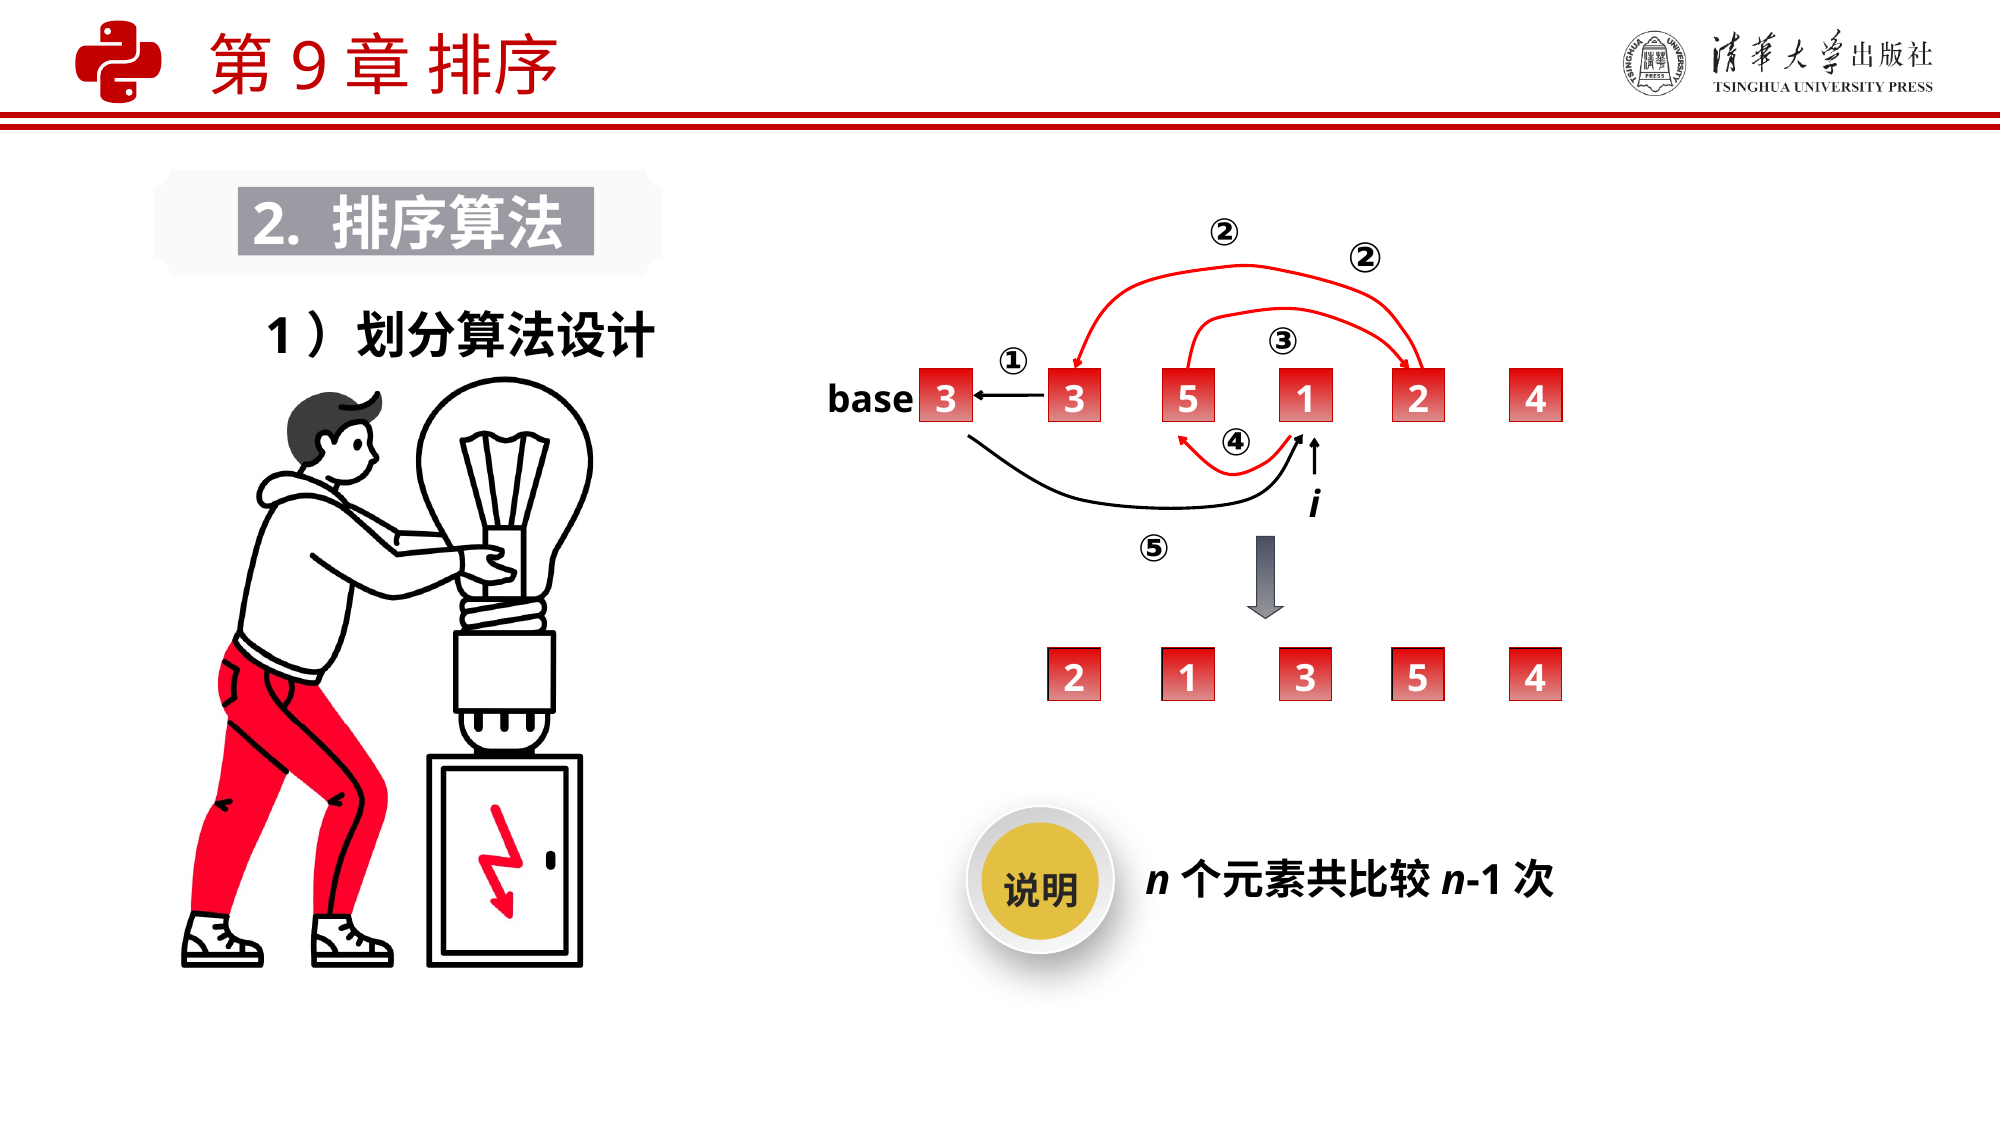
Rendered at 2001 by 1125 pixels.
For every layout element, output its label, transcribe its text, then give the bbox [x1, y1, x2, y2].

text_box [1073, 264, 1424, 370]
text_box [1186, 307, 1410, 369]
text_box [1309, 437, 1320, 475]
text_box i [1303, 480, 1326, 525]
text_box ④ [1212, 418, 1260, 434]
text_box [1246, 535, 1285, 620]
text_box 1 [1161, 647, 1215, 701]
text_box ② [1201, 208, 1249, 257]
text_box 4 [1509, 647, 1562, 701]
text_box ② [1342, 230, 1388, 276]
text_box 4 [1509, 368, 1563, 422]
text_box 3 [919, 368, 973, 422]
text_box 2 [1047, 647, 1101, 701]
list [53, 296, 739, 1011]
text_box 3 [1048, 368, 1101, 422]
text_box [973, 390, 1045, 401]
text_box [152, 170, 664, 276]
text_box [967, 434, 1303, 510]
text_box 5 [1391, 647, 1445, 701]
text_box 3 [1279, 647, 1332, 701]
text_box 1 [1279, 369, 1333, 422]
text_box 2 [1392, 368, 1445, 422]
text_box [966, 805, 1600, 954]
text_box ① [990, 337, 1038, 386]
text_box 5 [1162, 369, 1215, 422]
text_box ⑤ [1130, 523, 1178, 572]
text_box base [814, 374, 928, 423]
text_box 第9章 排序 [193, 15, 1037, 110]
